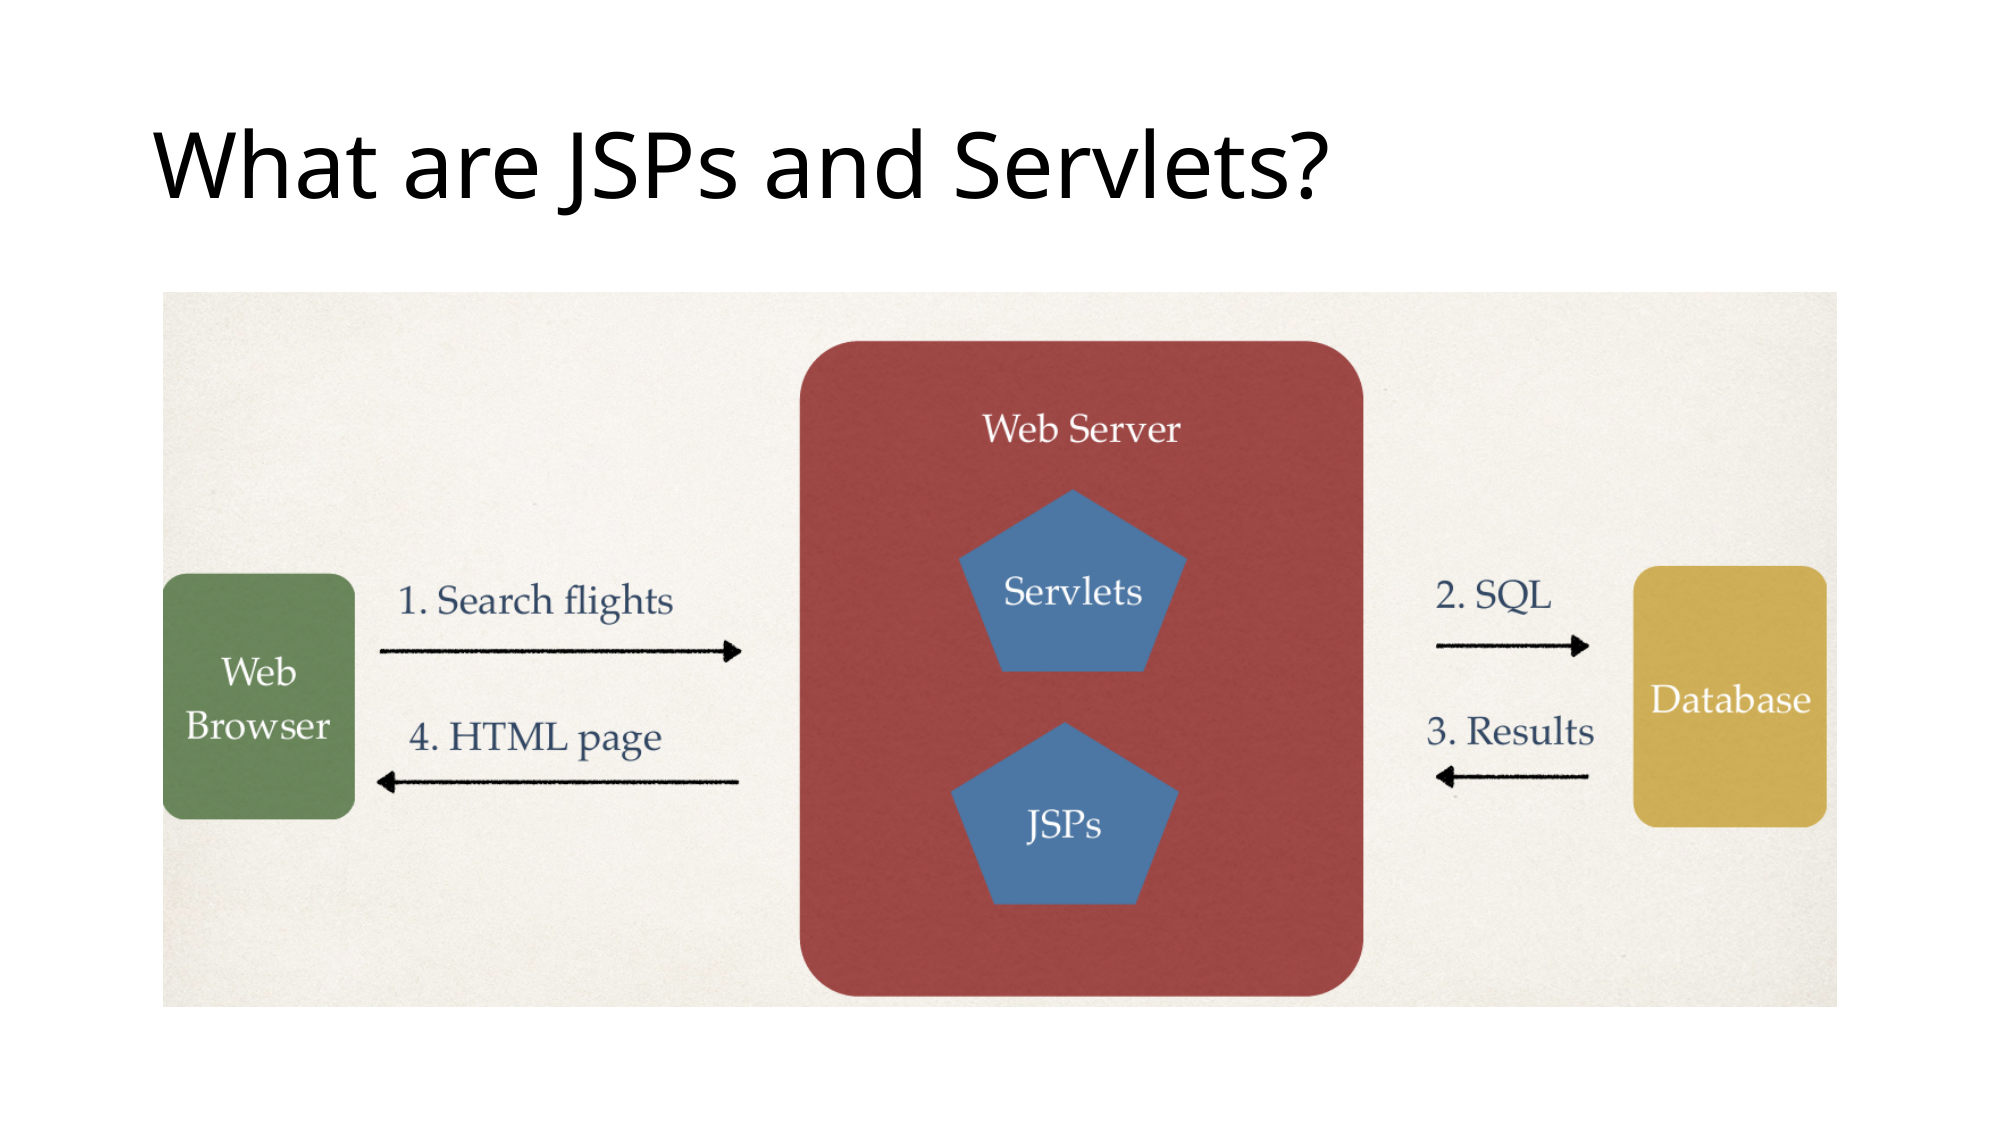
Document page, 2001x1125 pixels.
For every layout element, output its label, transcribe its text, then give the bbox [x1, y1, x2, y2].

title What are JSPs and Servlets? [137, 59, 1863, 278]
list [163, 292, 1837, 1007]
